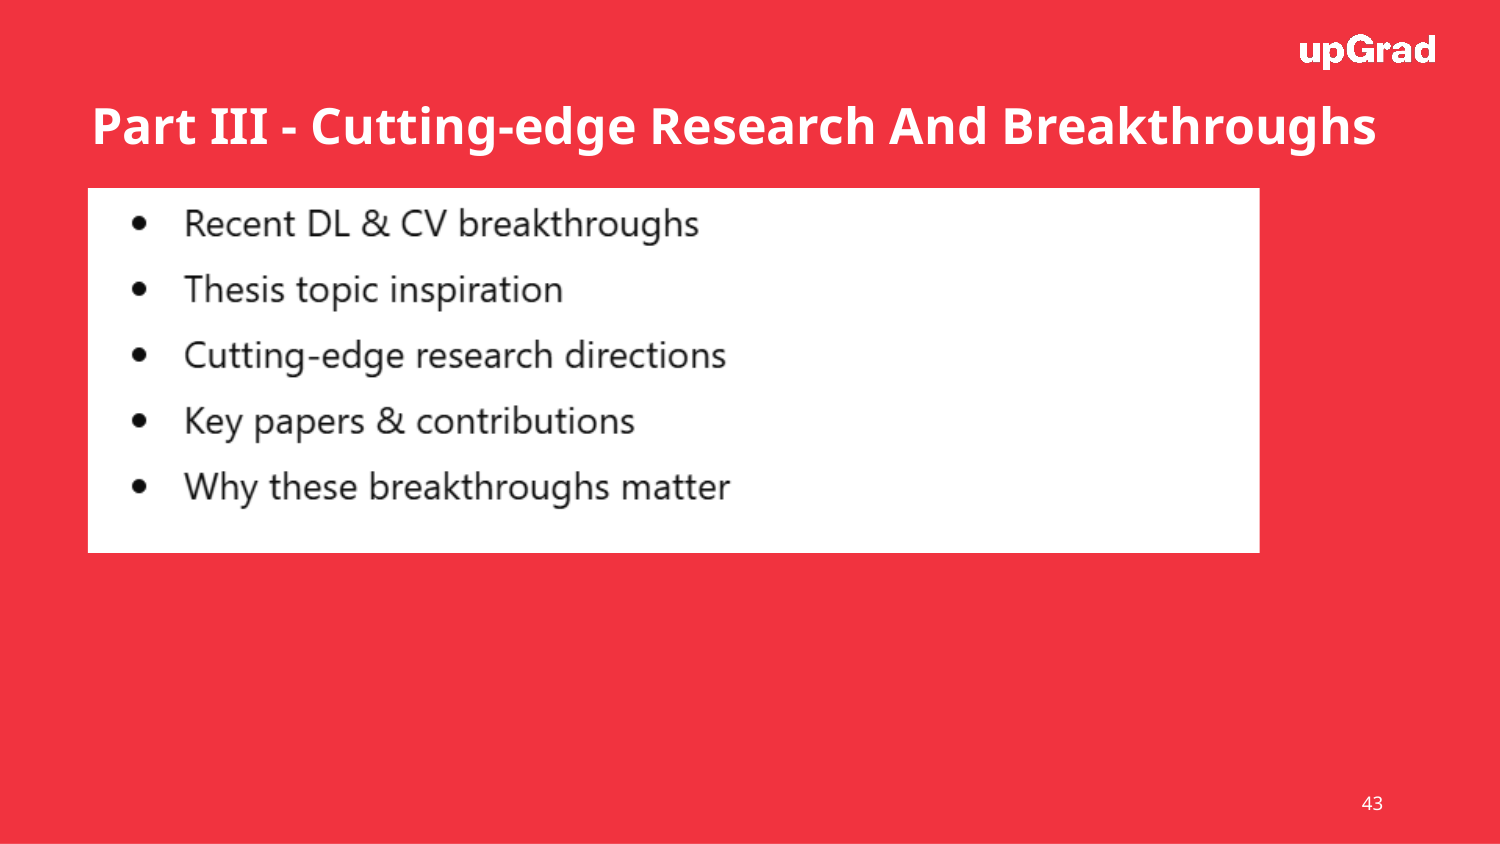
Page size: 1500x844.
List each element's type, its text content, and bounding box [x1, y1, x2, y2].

picture [1300, 34, 1435, 70]
slide_number 43 [1060, 782, 1399, 827]
picture [87, 188, 1260, 553]
text_box [76, 163, 990, 270]
text_box Part III - Cutting-edge Research And Breakthroughs [76, 87, 1399, 163]
